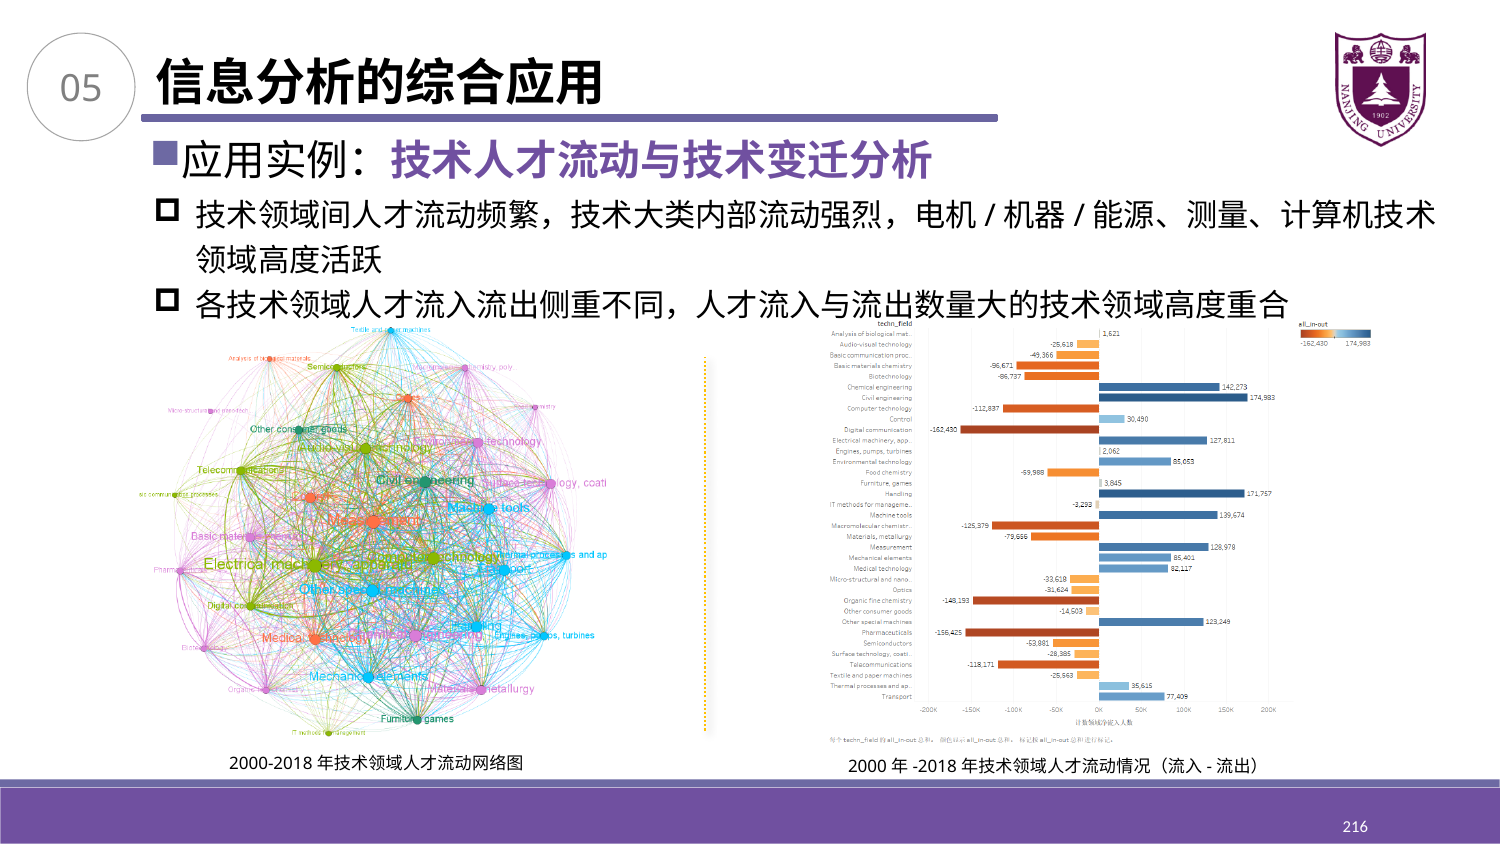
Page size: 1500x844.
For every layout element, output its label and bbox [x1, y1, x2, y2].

picture [1334, 31, 1427, 147]
picture [829, 316, 1373, 744]
text_box [141, 45, 998, 122]
text_box [25, 31, 137, 143]
text_box [135, 126, 1468, 331]
text_box [833, 747, 1283, 784]
slide_number [1218, 803, 1380, 844]
text_box [214, 752, 539, 780]
picture [138, 316, 608, 752]
